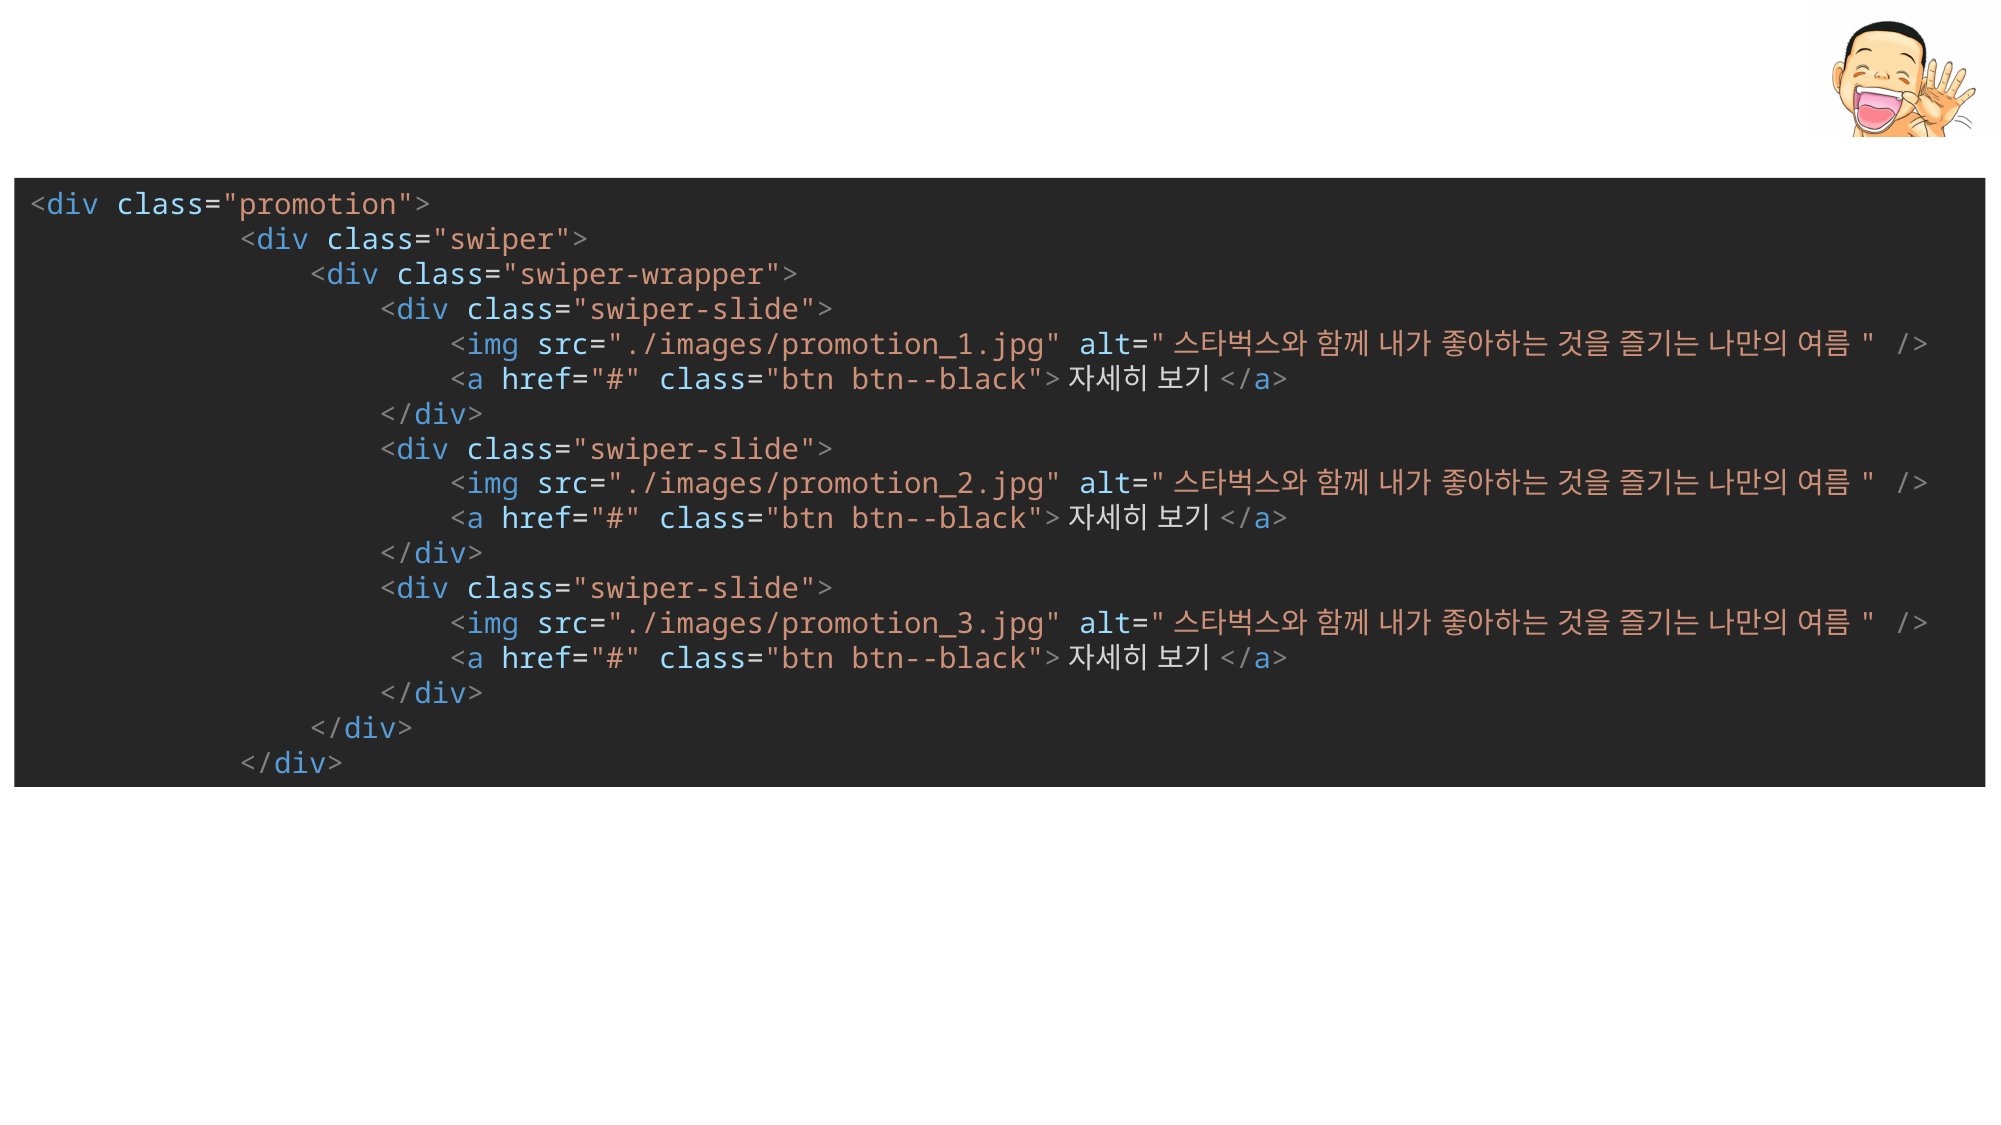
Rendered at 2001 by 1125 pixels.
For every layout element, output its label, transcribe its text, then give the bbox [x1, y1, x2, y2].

text_box <div class="promotion"> <div class="swiper"> <div class="swiper-wrapper"> <div class="swiper-slide"> <img src="./images/promotion_1.jpg" alt="스타벅스와 함께 내가 좋아하는 것을 즐기는 나만의 여름" /> <a href="#" class="btn btn--black">자세히 보기</a> </div> <div class="swiper-slide"> <img src="./images/promotion_2.jpg" alt="스타벅스와 함께 내가 좋아하는 것을 즐기는 나만의 여름" /> <a href="#" class="btn btn--black">자세히 보기</a> </div> <div class="swiper-slide"> <img src="./images/promotion_3.jpg" alt="스타벅스와 함께 내가 좋아하는 것을 즐기는 나만의 여름" /> <a href="#" class="btn btn--black">자세히 보기</a> </div> </div> </div> [14, 177, 1986, 787]
picture [1808, 0, 2000, 137]
